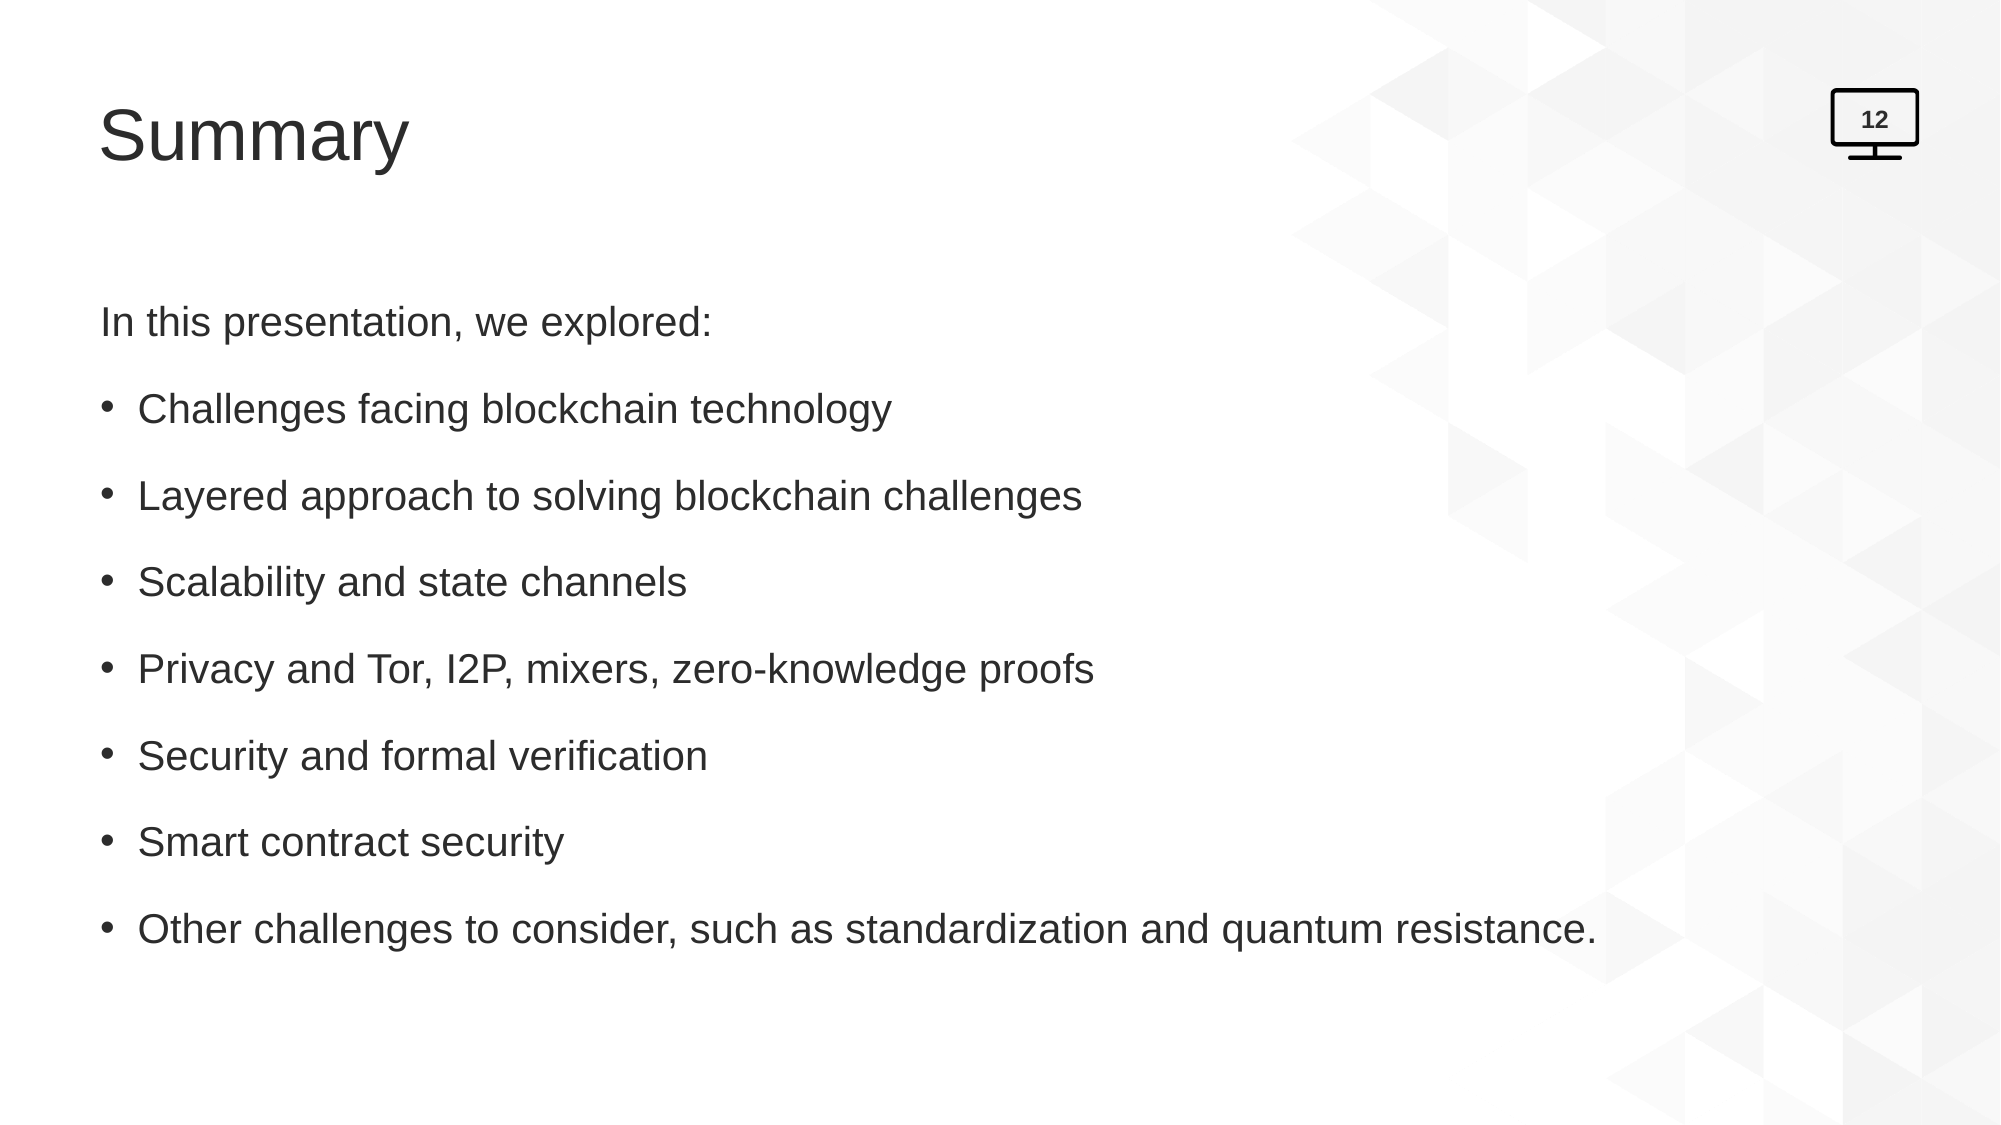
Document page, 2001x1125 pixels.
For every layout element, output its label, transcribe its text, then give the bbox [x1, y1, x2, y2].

picture [1291, 0, 2000, 1125]
list In this presentation, we explored: Challenges facing blockchain technology Layered approach to solving blockchain challenges Scalability and state channels Privacy and Tor, I2P, mixers, zero-knowledge proofs Security and formal verification Smart contract security Other challenges to consider, such as standardization and quantum resistance. [85, 267, 1811, 1035]
slide_number 12 [1830, 94, 1920, 142]
title Summary [83, 42, 1809, 220]
